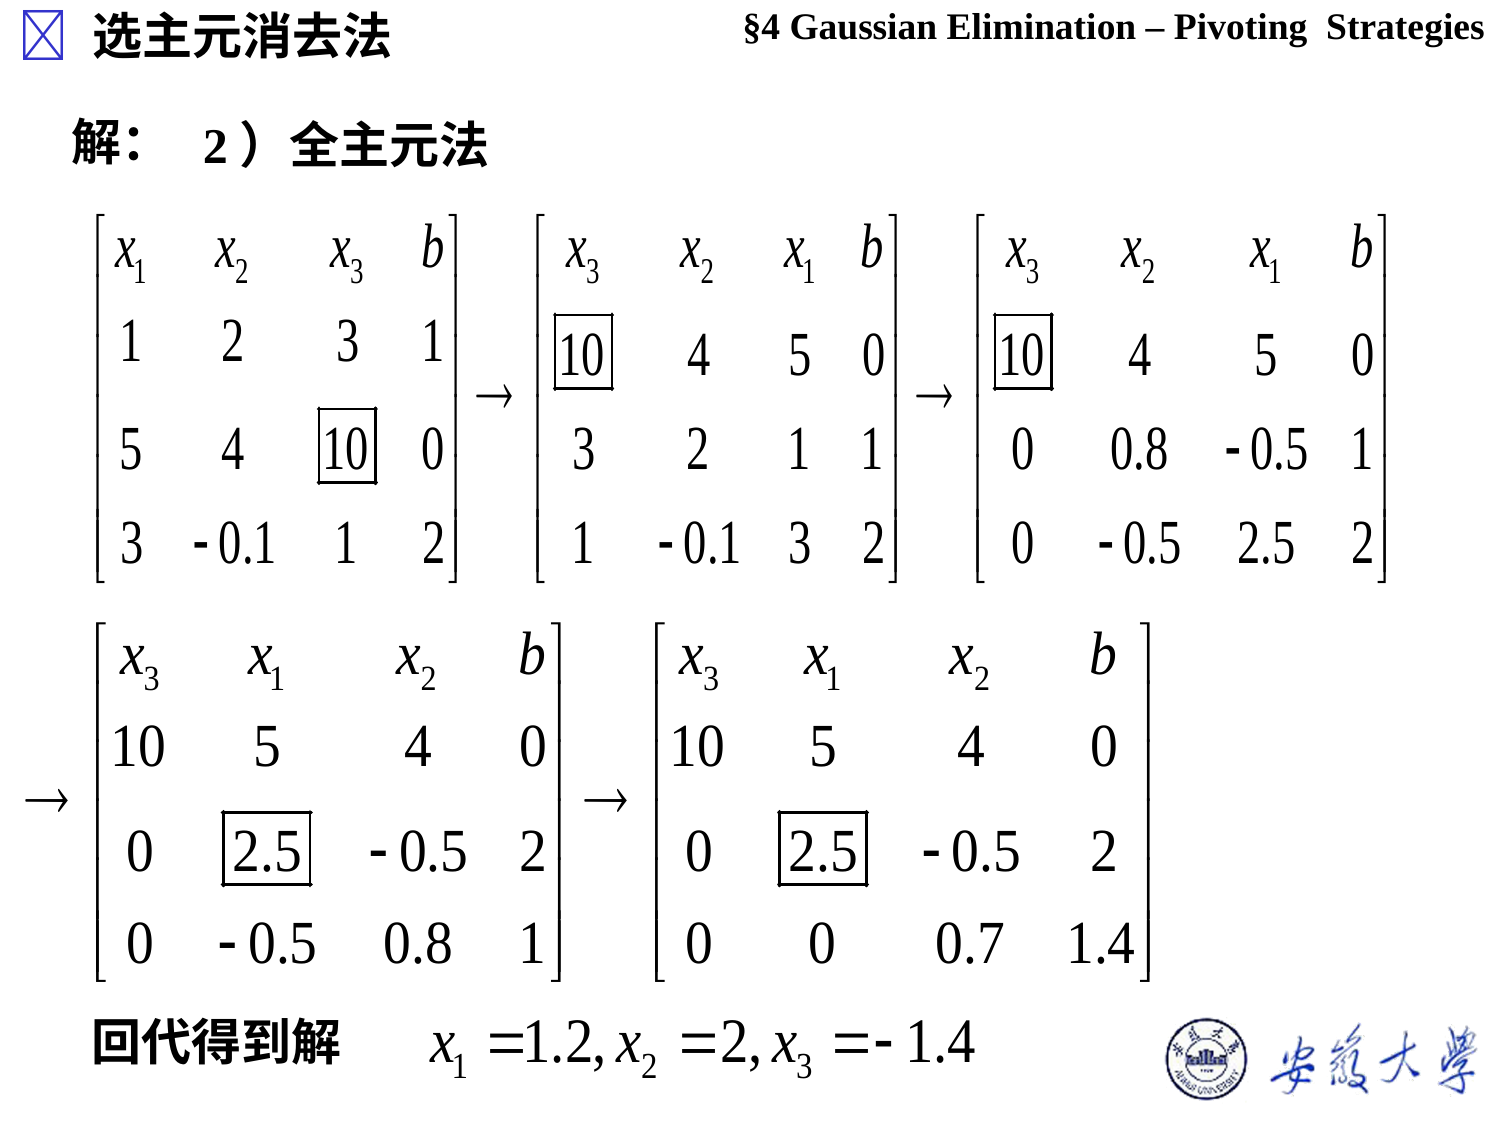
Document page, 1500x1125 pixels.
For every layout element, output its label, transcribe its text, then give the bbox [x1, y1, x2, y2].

text_box  选主元消去法 [4, 0, 538, 73]
text_box 解： [56, 102, 171, 178]
text_box §4 Gaussian Elimination – Pivoting Strategies [674, 0, 1500, 50]
text_box 回代得到解 [76, 1003, 419, 1079]
text_box 2）全主元法 [188, 105, 806, 181]
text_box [419, 998, 988, 1094]
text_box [17, 608, 1170, 997]
picture [1151, 985, 1500, 1125]
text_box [85, 200, 1406, 598]
